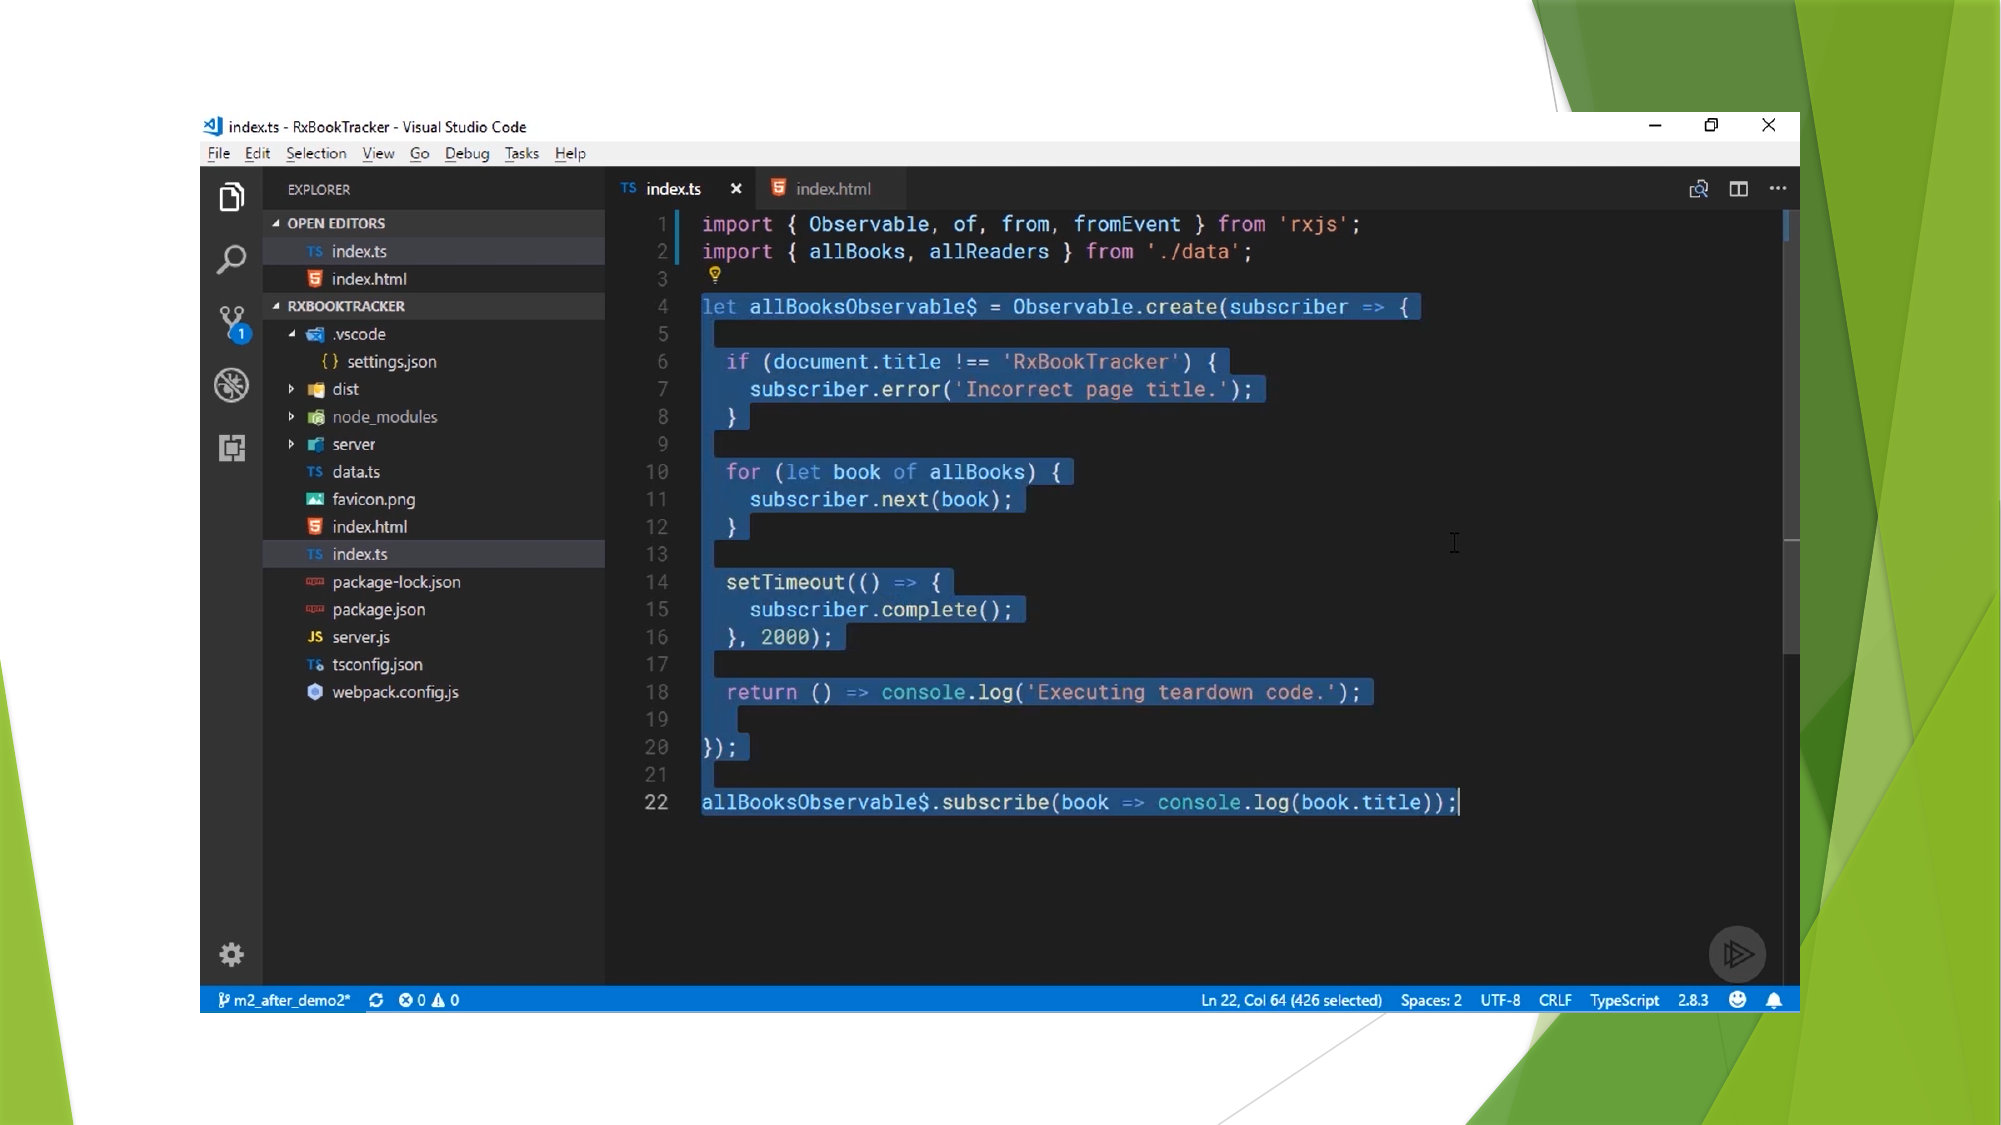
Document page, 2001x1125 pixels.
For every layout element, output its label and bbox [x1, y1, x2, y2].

picture [199, 111, 1801, 1013]
